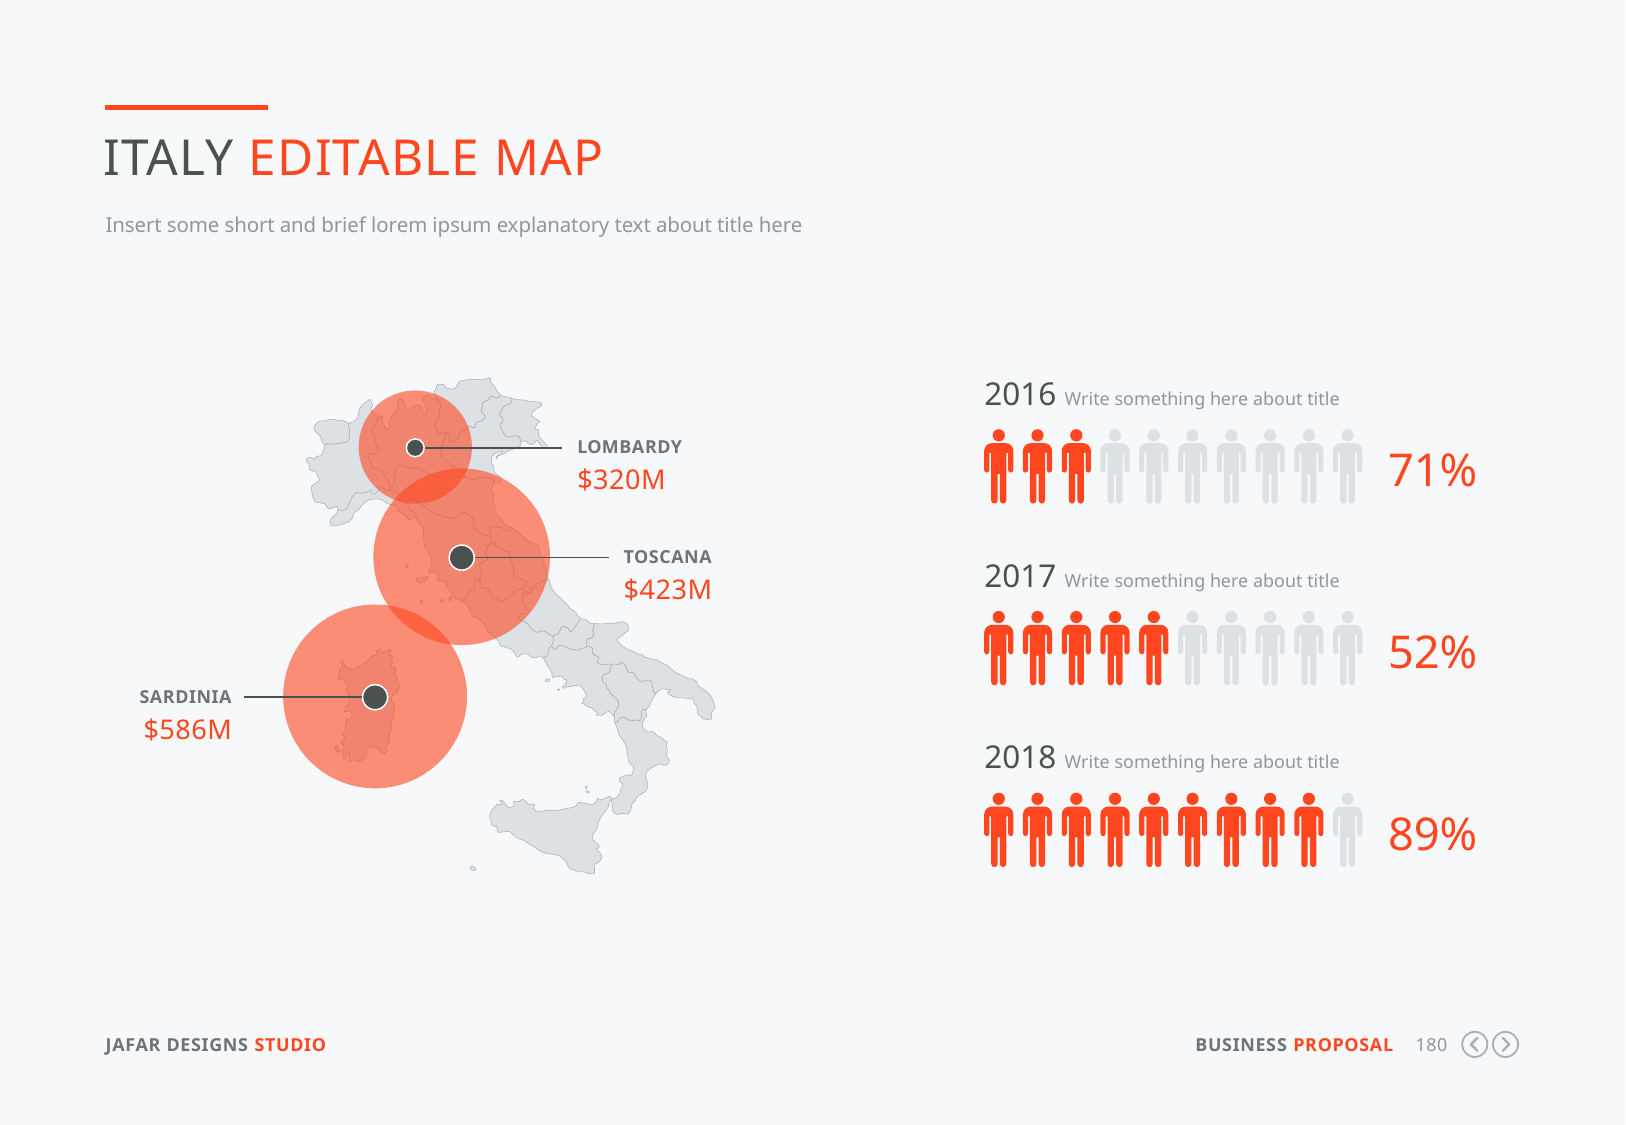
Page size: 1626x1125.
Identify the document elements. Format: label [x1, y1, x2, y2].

text_box [984, 429, 1363, 504]
text_box [984, 373, 1363, 412]
text_box [984, 792, 1363, 868]
text_box [1388, 805, 1519, 860]
text_box [1388, 623, 1519, 678]
list [103, 125, 1518, 188]
text_box [1388, 441, 1519, 496]
text_box [984, 555, 1363, 594]
text_box [103, 685, 232, 745]
text_box [984, 610, 1363, 686]
text_box [984, 737, 1363, 776]
list [105, 209, 1519, 241]
text_box [244, 377, 802, 875]
